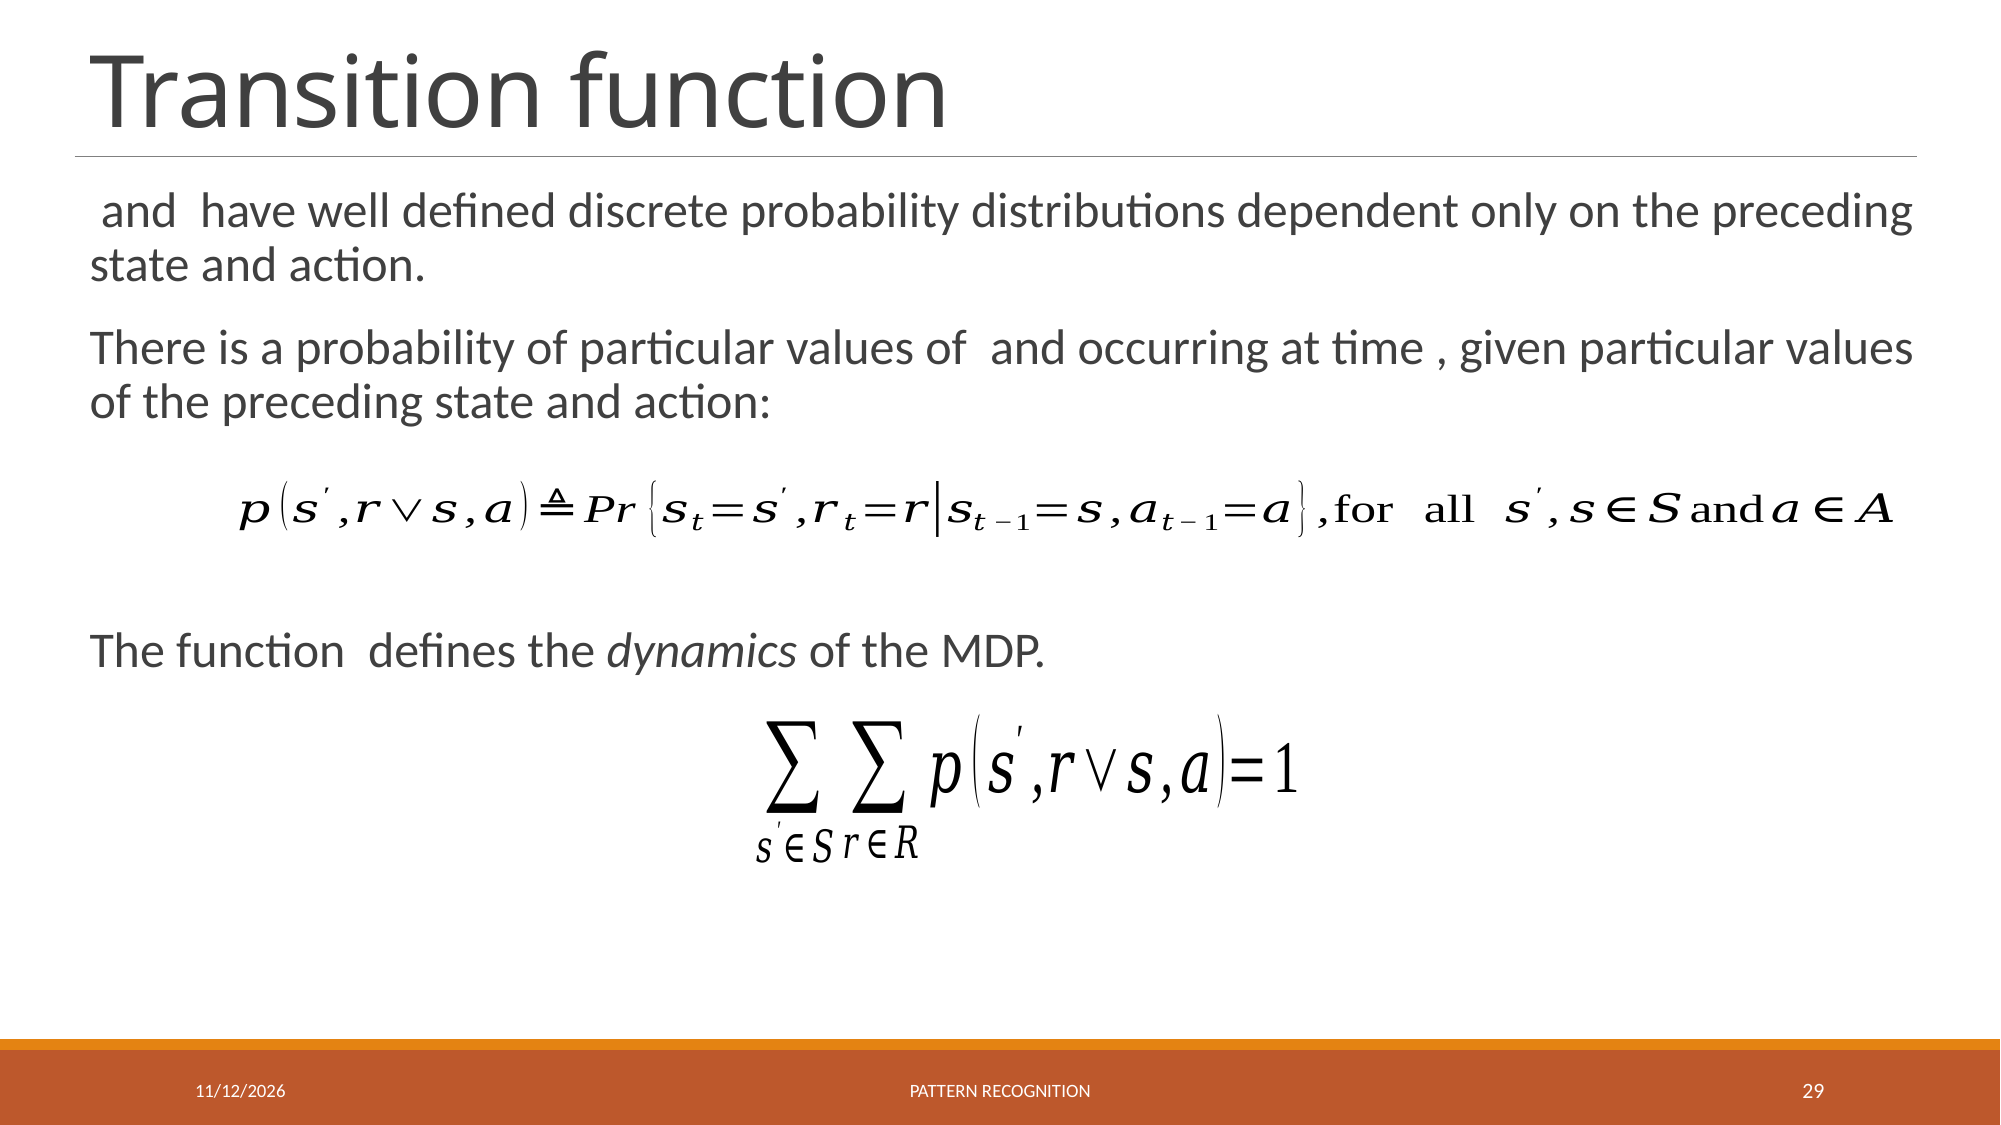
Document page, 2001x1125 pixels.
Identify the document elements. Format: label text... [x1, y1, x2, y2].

title Transition function [74, 18, 1918, 156]
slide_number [180, 1059, 586, 1120]
slide_number 29 [1624, 1059, 1840, 1120]
footer Pattern recognition [604, 1059, 1396, 1120]
